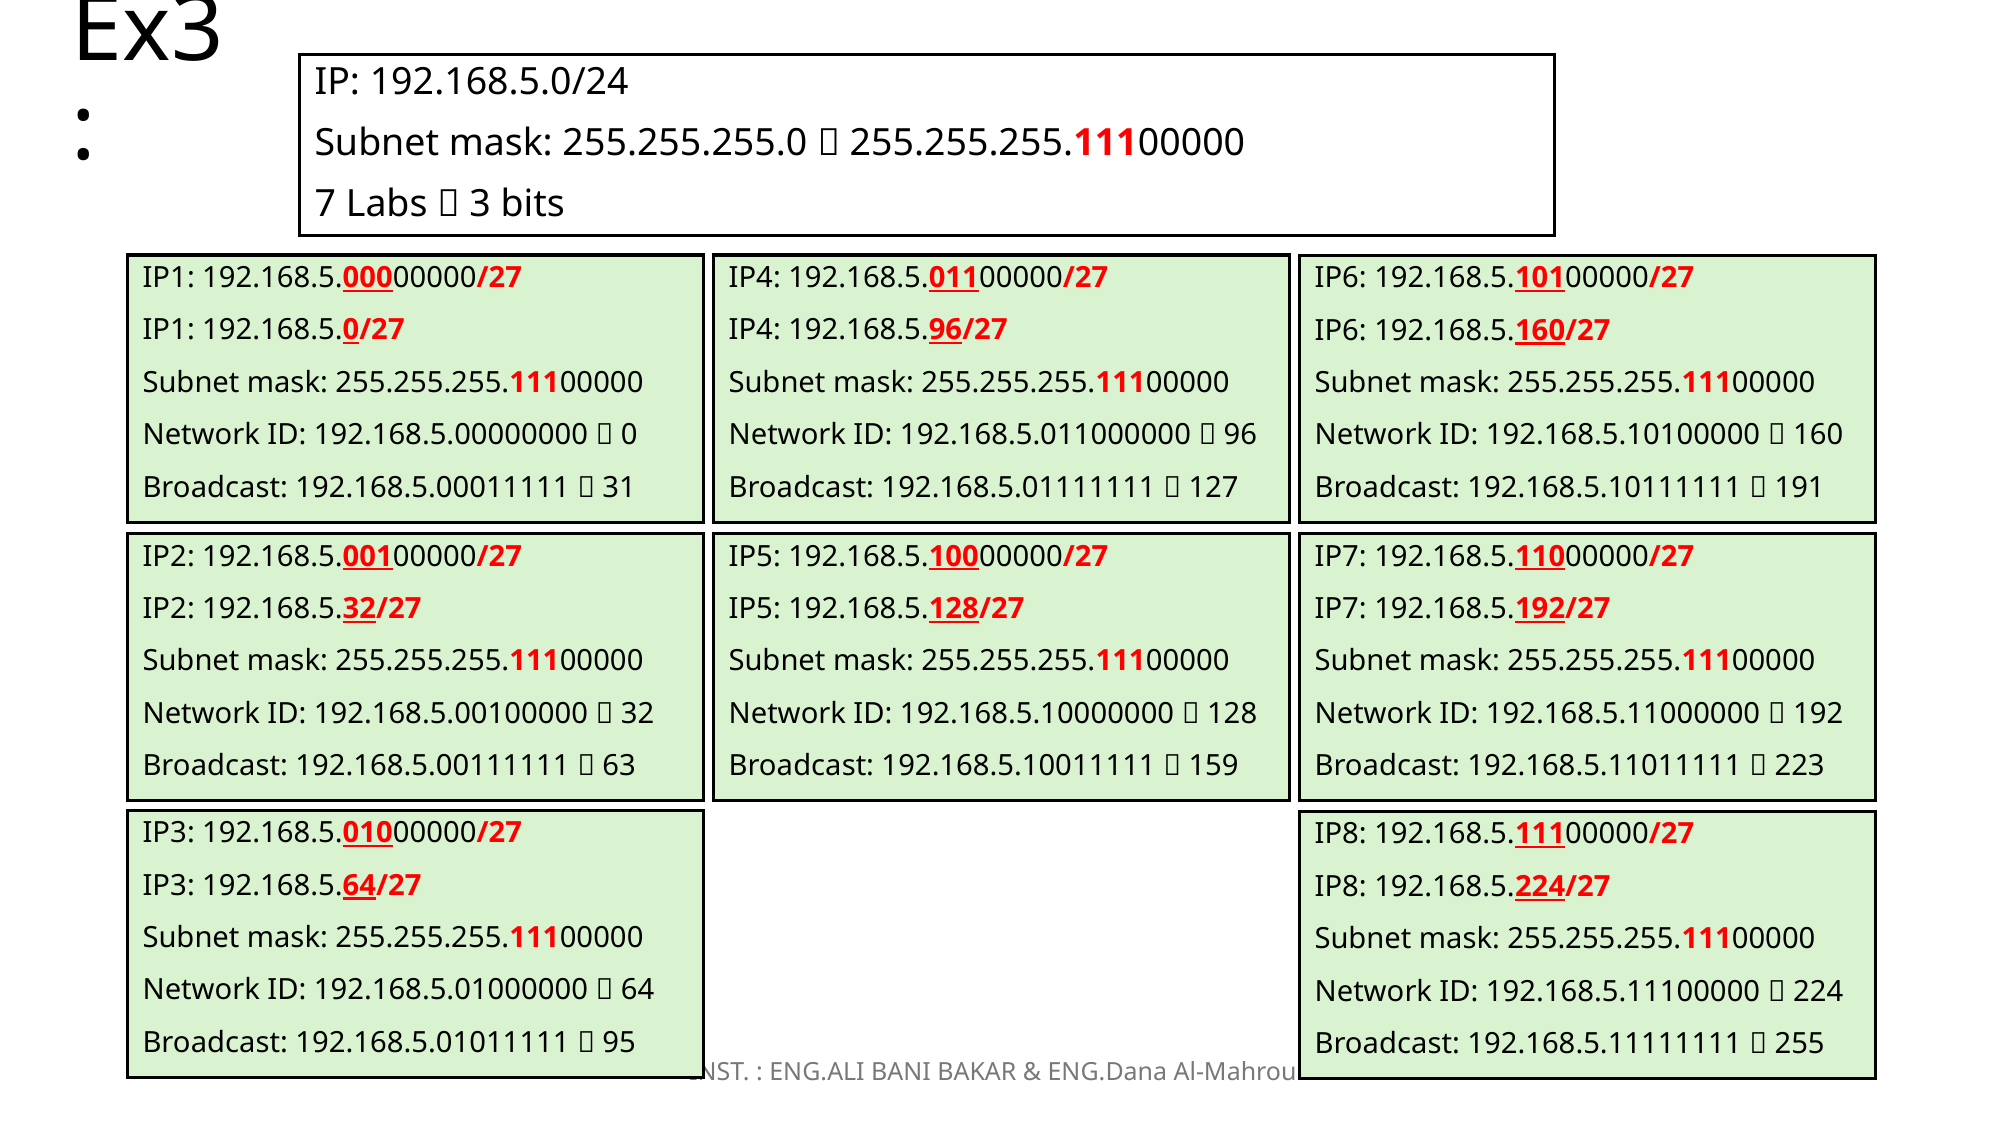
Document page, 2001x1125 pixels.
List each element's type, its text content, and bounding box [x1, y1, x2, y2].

text_box IP2: 192.168.5.00100000/27 IP2: 192.168.5.32/27 Subnet mask: 255.255.255.11100000 Network ID: 192.168.5.00100000  32 Broadcast: 192.168.5.00111111  63 [126, 532, 705, 802]
text_box IP7: 192.168.5.11000000/27 IP7: 192.168.5.192/27 Subnet mask: 255.255.255.11100000 Network ID: 192.168.5.11000000  192 Broadcast: 192.168.5.11011111  223 [1298, 532, 1877, 802]
text_box IP8: 192.168.5.11100000/27 IP8: 192.168.5.224/27 Subnet mask: 255.255.255.11100000 Network ID: 192.168.5.11100000  224 Broadcast: 192.168.5.11111111  255 [1298, 810, 1877, 1080]
title Ex3: [56, 16, 255, 145]
footer INST. : ENG.ALI BANI BAKAR & ENG.Dana Al-Mahrouk [662, 1042, 1338, 1103]
list IP: 192.168.5.0/24 Subnet mask: 255.255.255.0  255.255.255.11100000 7 Labs  3 bits [298, 53, 1556, 237]
text_box IP4: 192.168.5.01100000/27 IP4: 192.168.5.96/27 Subnet mask: 255.255.255.11100000 Network ID: 192.168.5.011000000  96 Broadcast: 192.168.5.01111111  127 [712, 253, 1291, 524]
text_box IP6: 192.168.5.10100000/27 IP6: 192.168.5.160/27 Subnet mask: 255.255.255.11100000 Network ID: 192.168.5.10100000  160 Broadcast: 192.168.5.10111111  191 [1298, 254, 1877, 524]
text_box IP5: 192.168.5.10000000/27 IP5: 192.168.5.128/27 Subnet mask: 255.255.255.11100000 Network ID: 192.168.5.10000000  128 Broadcast: 192.168.5.10011111  159 [712, 532, 1291, 802]
text_box IP1: 192.168.5.00000000/27 IP1: 192.168.5.0/27 Subnet mask: 255.255.255.11100000 Network ID: 192.168.5.00000000  0 Broadcast: 192.168.5.00011111  31 [126, 253, 705, 524]
text_box IP3: 192.168.5.01000000/27 IP3: 192.168.5.64/27 Subnet mask: 255.255.255.11100000 Network ID: 192.168.5.01000000  64 Broadcast: 192.168.5.01011111  95 [126, 809, 705, 1079]
